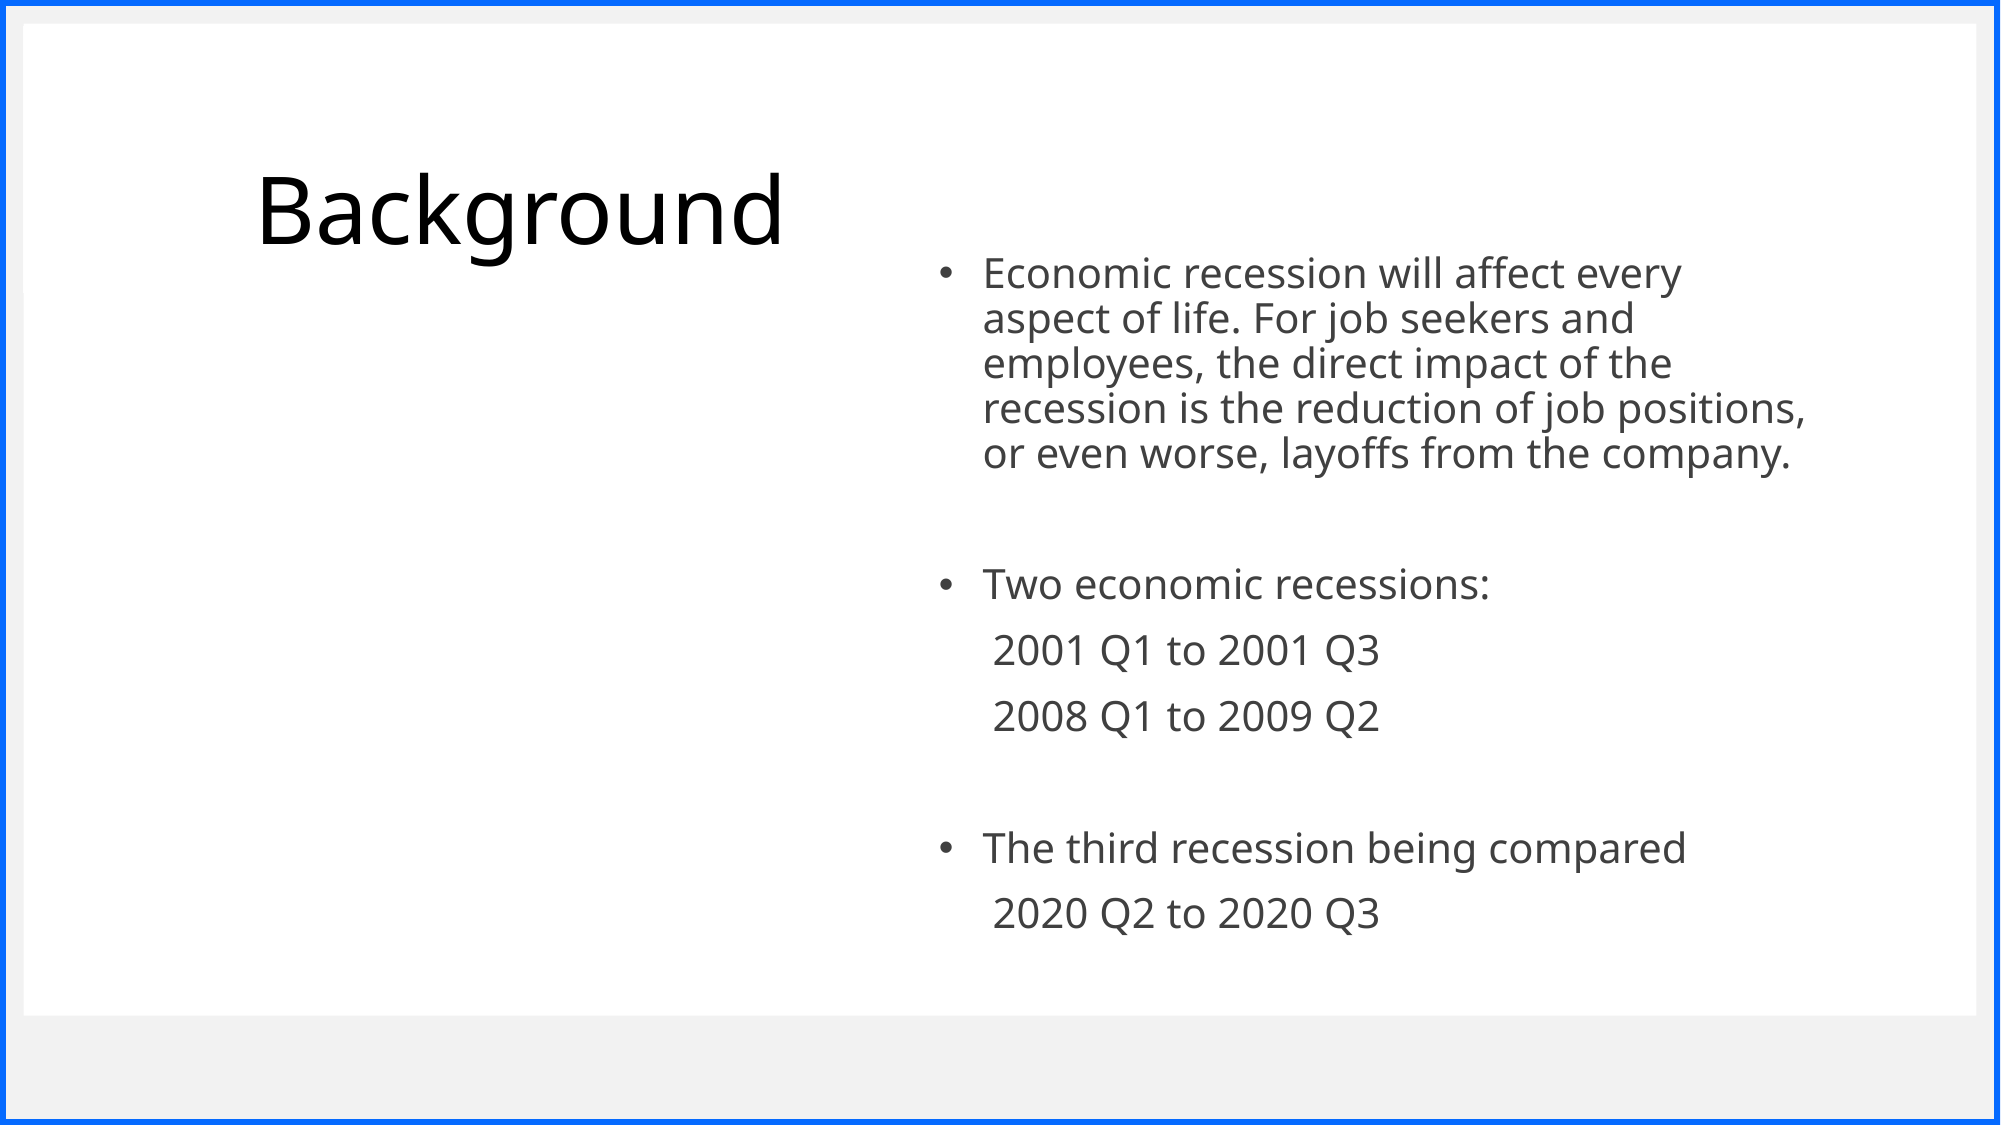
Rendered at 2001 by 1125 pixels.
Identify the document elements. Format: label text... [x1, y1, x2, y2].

list Economic recession will affect every aspect of life. For job seekers and employees, the direct impact of the recession is the reduction of job positions, or even worse, layoffs from the company. Two economic recessions: 2001 Q1 to 2001 Q3 2008 Q1 to 2009 Q2 The third recession being compared 2020 Q2 to 2020 Q3 [938, 295, 1819, 939]
title Background [23, 26, 818, 293]
